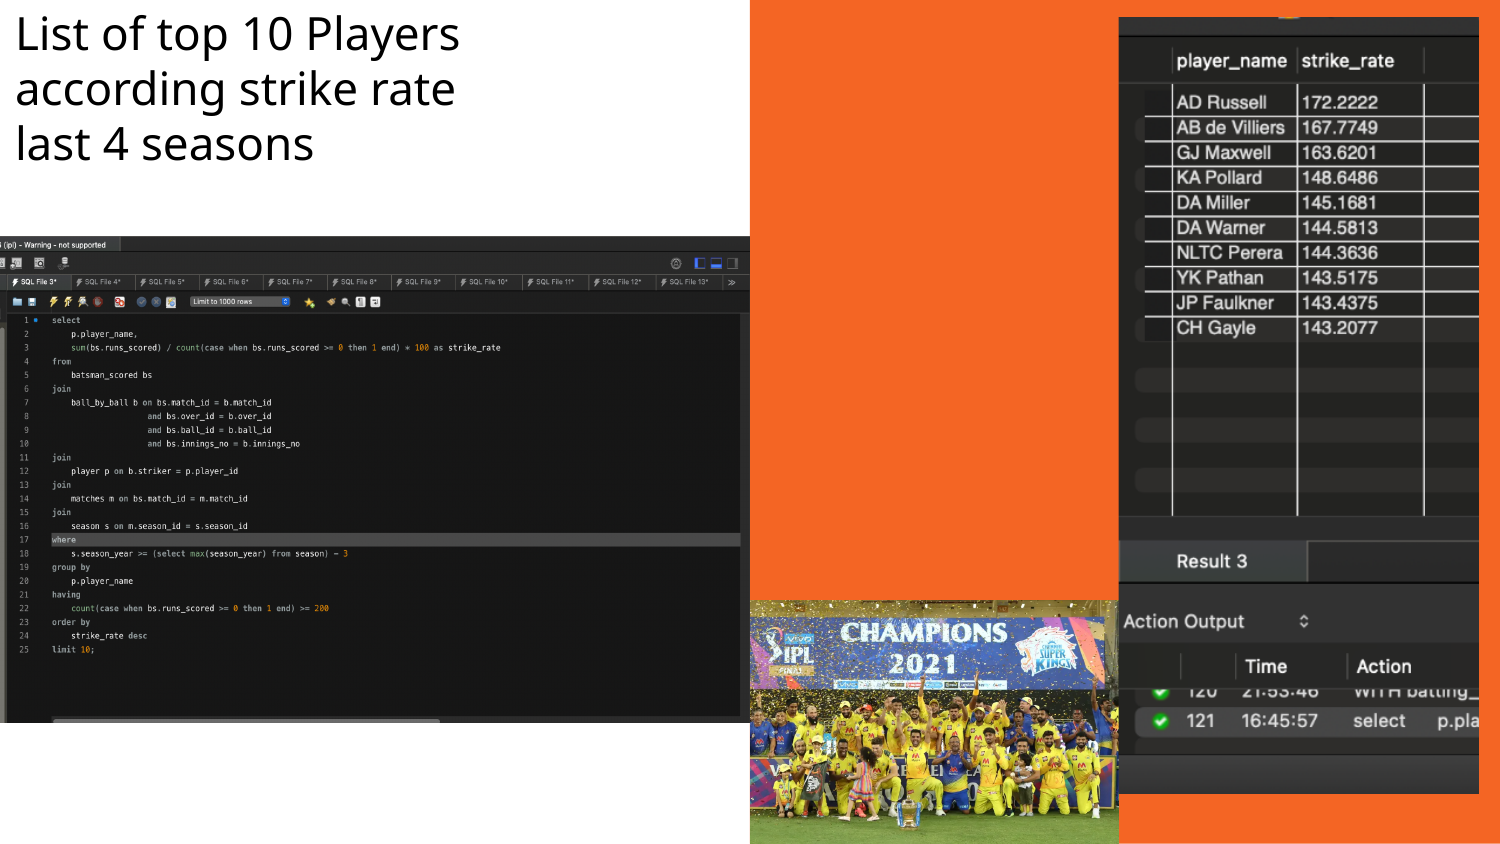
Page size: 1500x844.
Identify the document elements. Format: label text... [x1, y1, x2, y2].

title List of top 10 Players according strike rate last 4 seasons [0, 0, 540, 175]
picture [0, 17, 1480, 844]
